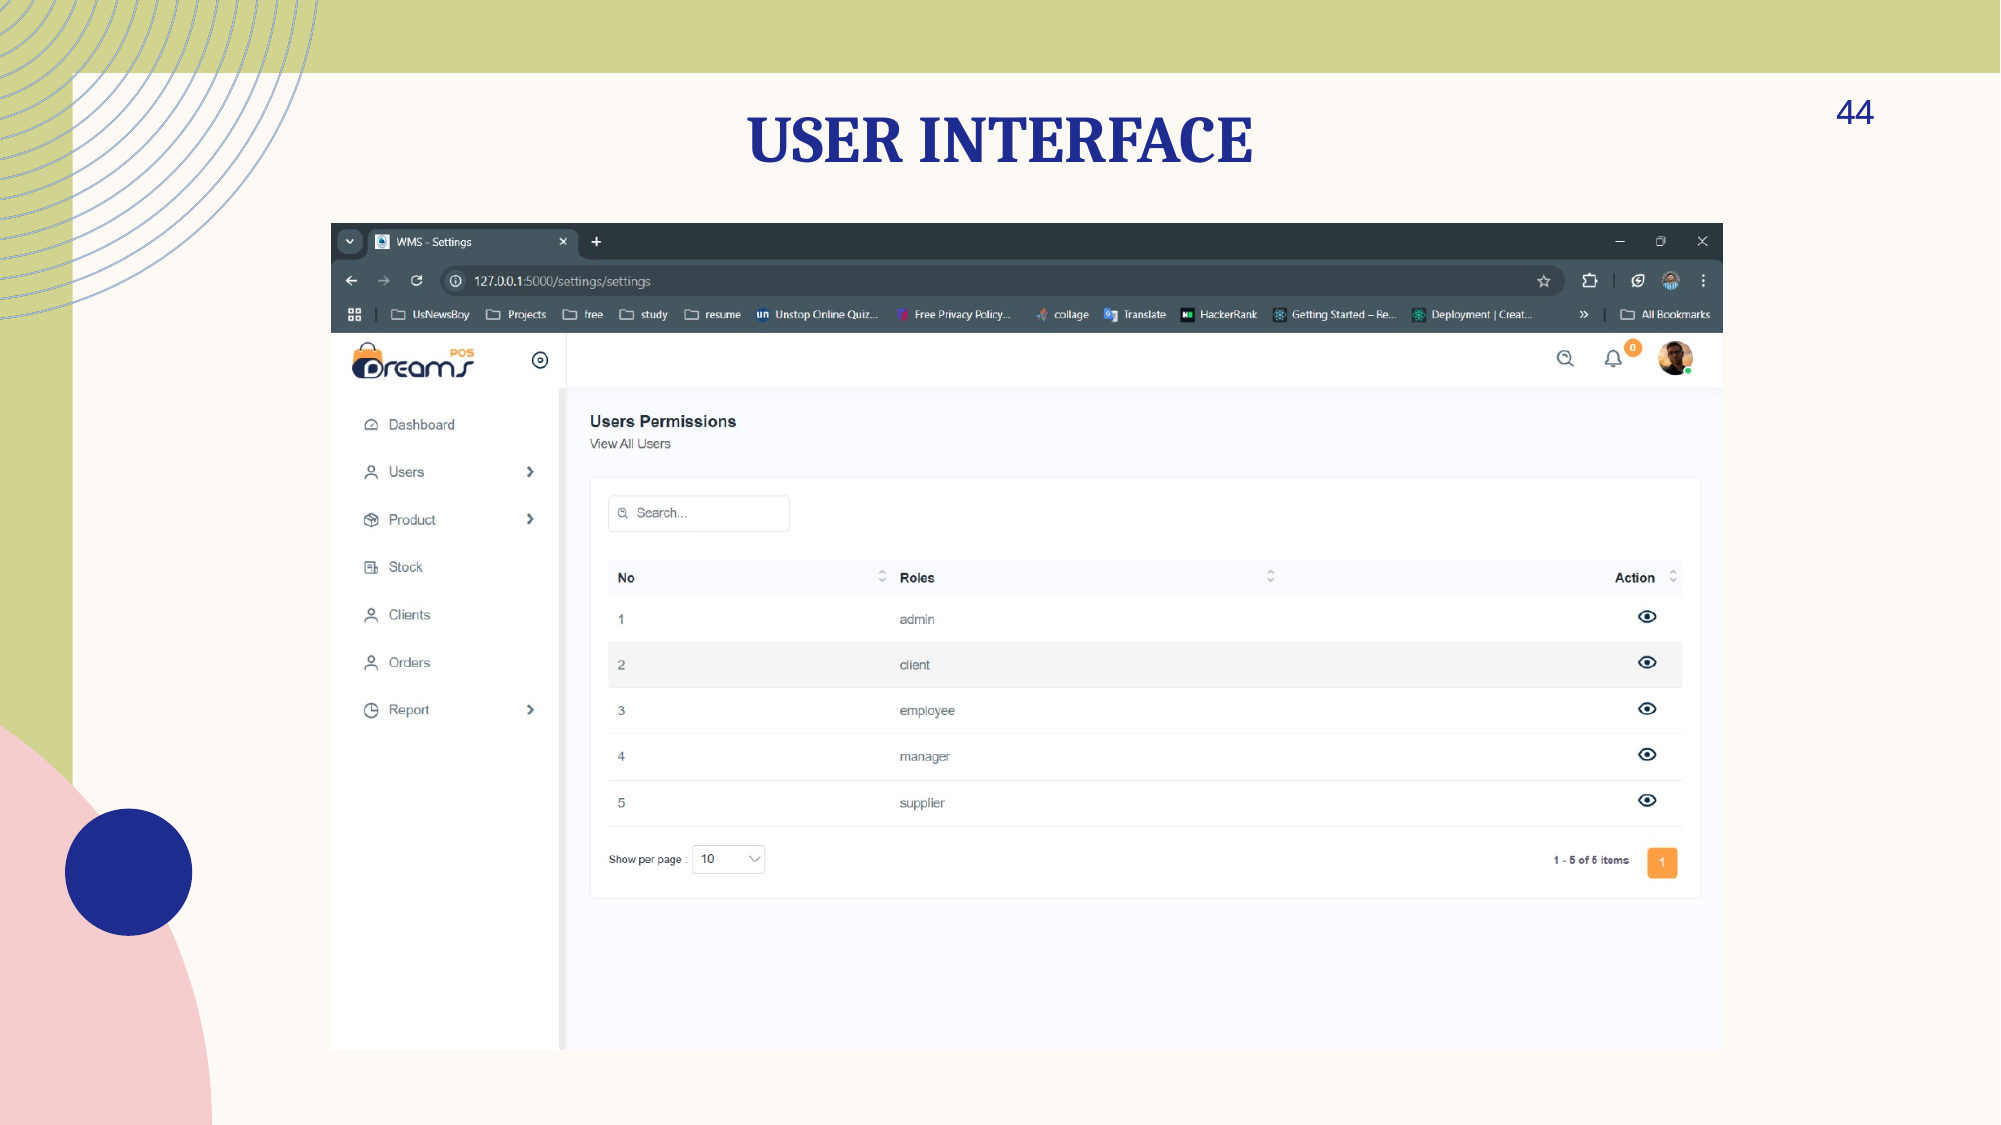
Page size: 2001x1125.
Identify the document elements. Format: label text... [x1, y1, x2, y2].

picture [0, 0, 2001, 92]
picture [0, 177, 320, 785]
title User Interface [0, 92, 2000, 177]
picture [330, 223, 1723, 1050]
text_box 44 [1699, 74, 1875, 153]
